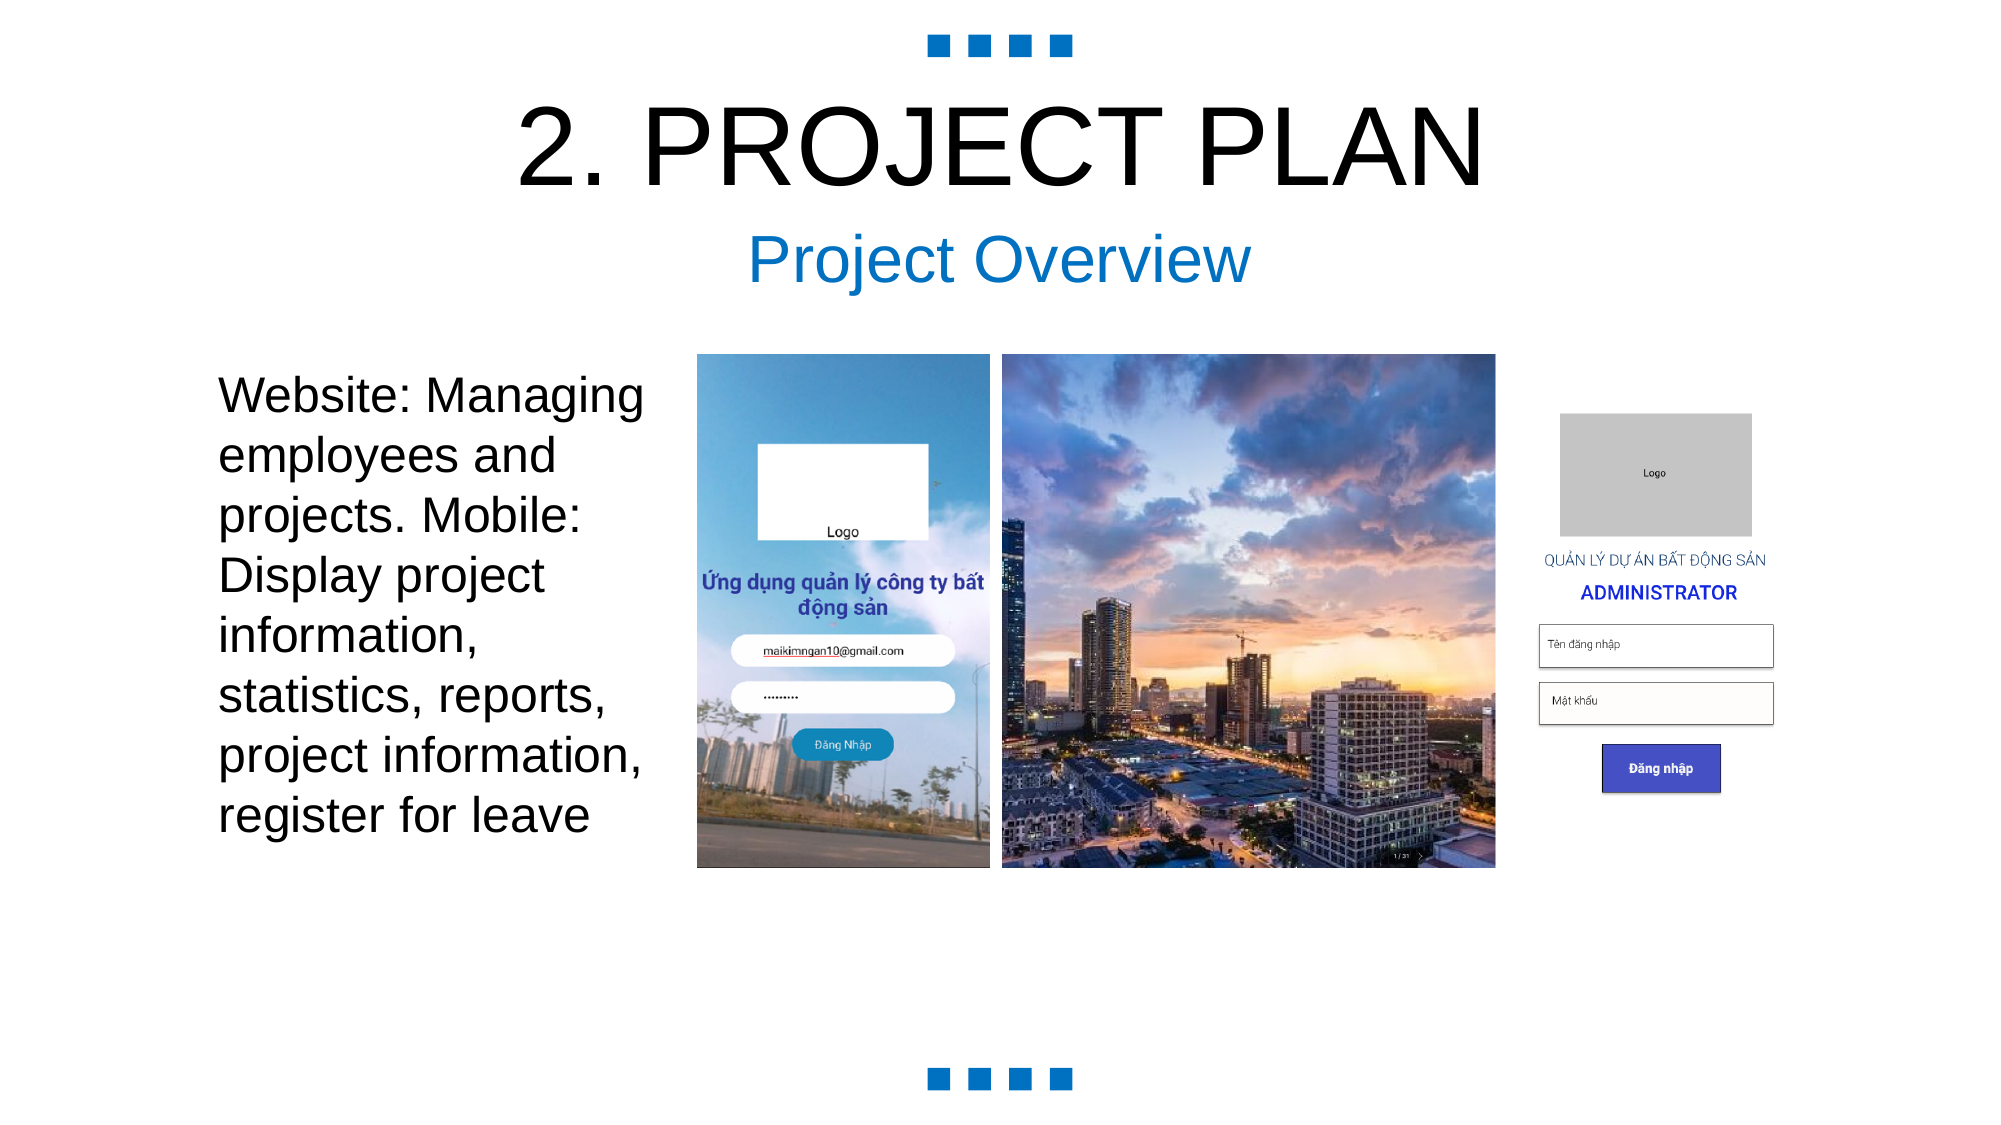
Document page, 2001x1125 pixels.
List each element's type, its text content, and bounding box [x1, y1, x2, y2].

picture [1002, 354, 1802, 868]
picture [697, 354, 990, 868]
text_box Project Overview [540, 208, 1460, 304]
text_box Website: Managing employees and projects. Mobile: Display project information, statistics, reports, project information, register for leave [203, 354, 686, 850]
list 2. PROJECT PLAN [53, 89, 1952, 208]
